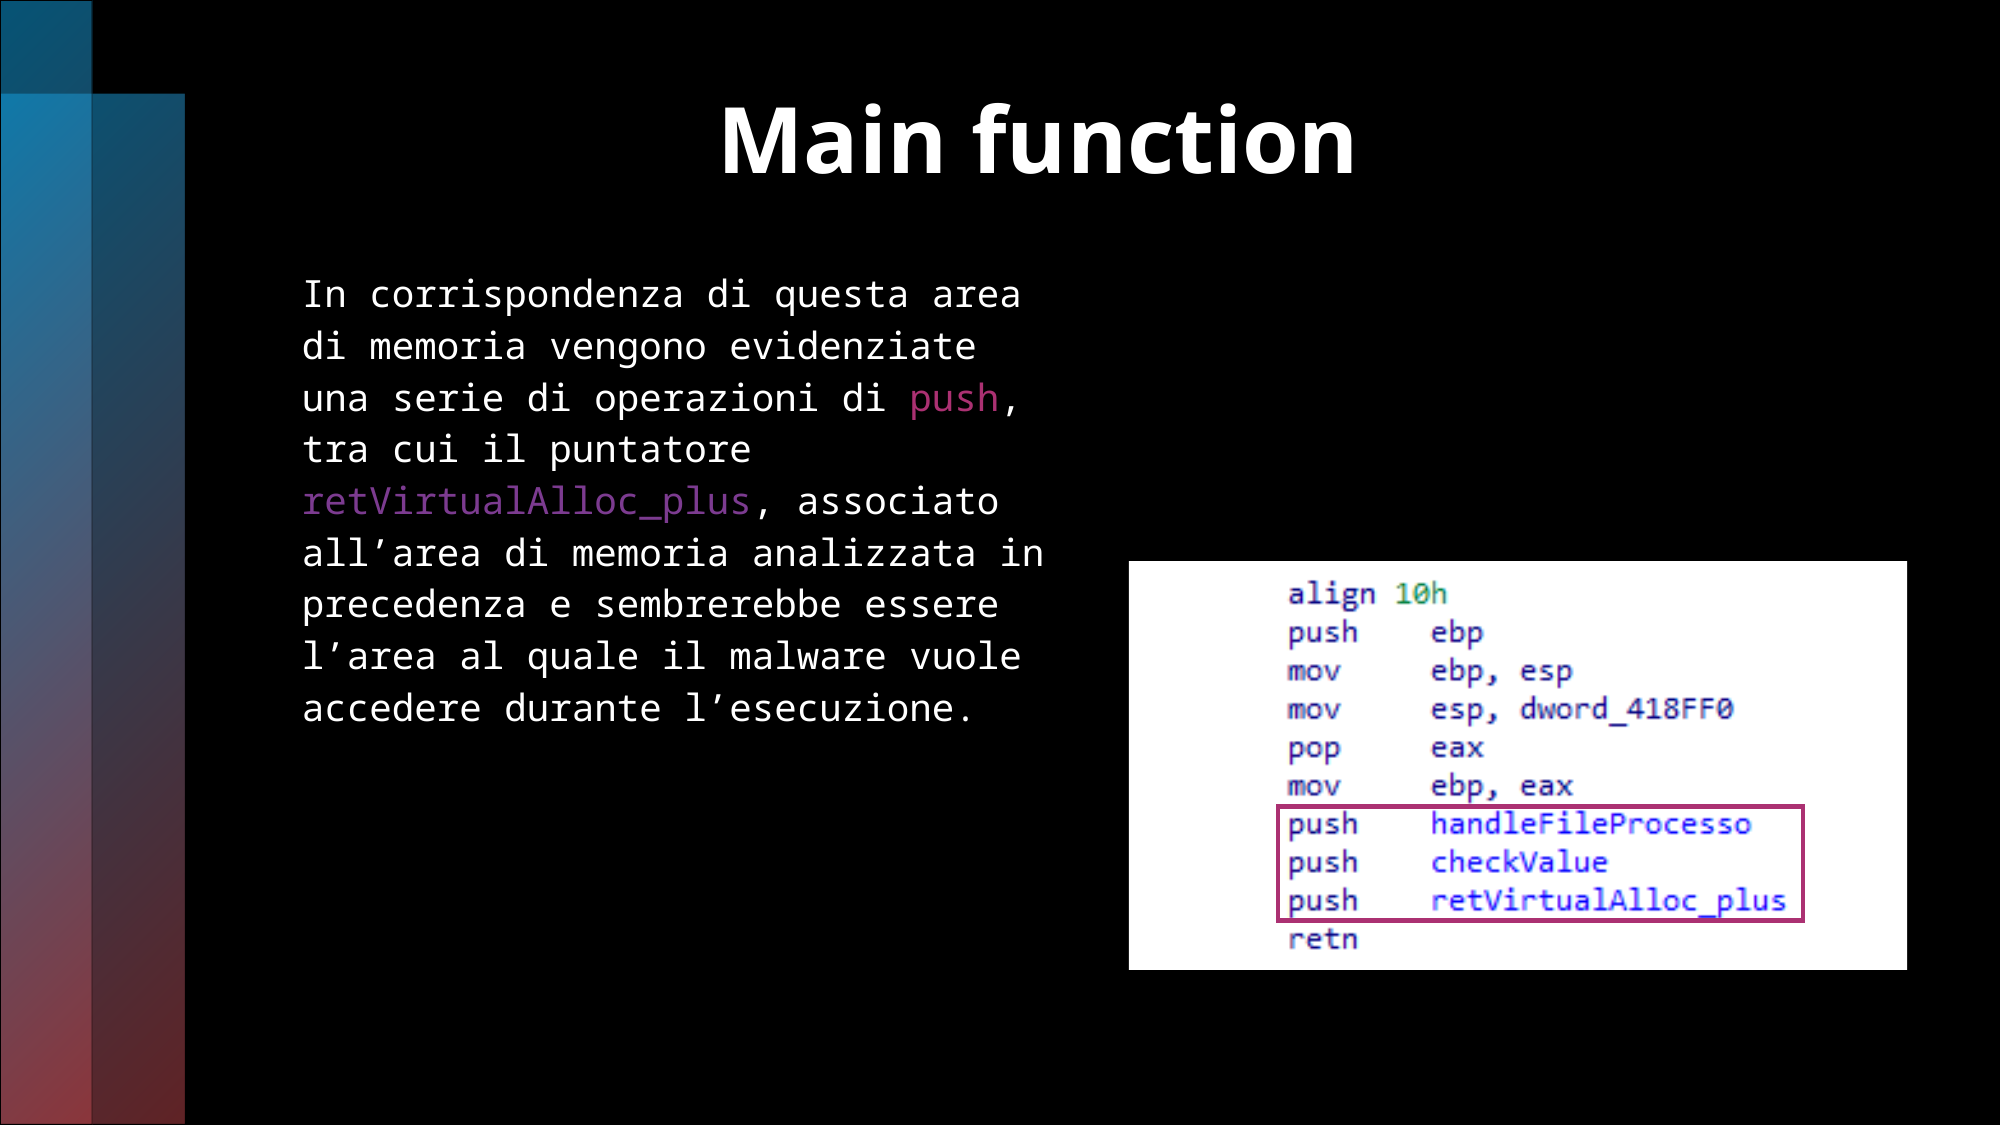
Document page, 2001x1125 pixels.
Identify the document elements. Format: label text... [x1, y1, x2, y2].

text_box In corrispondenza di questa area di memoria vengono evidenziate una serie di operazioni di push, tra cui il puntatore retVirtualAlloc_plus, associato all’area di memoria analizzata in precedenza e sembrerebbe essere l’area al quale il malware vuole accedere durante l’esecuzione. [284, 255, 1104, 737]
picture [1128, 561, 1908, 970]
title Main function [260, 74, 1817, 329]
